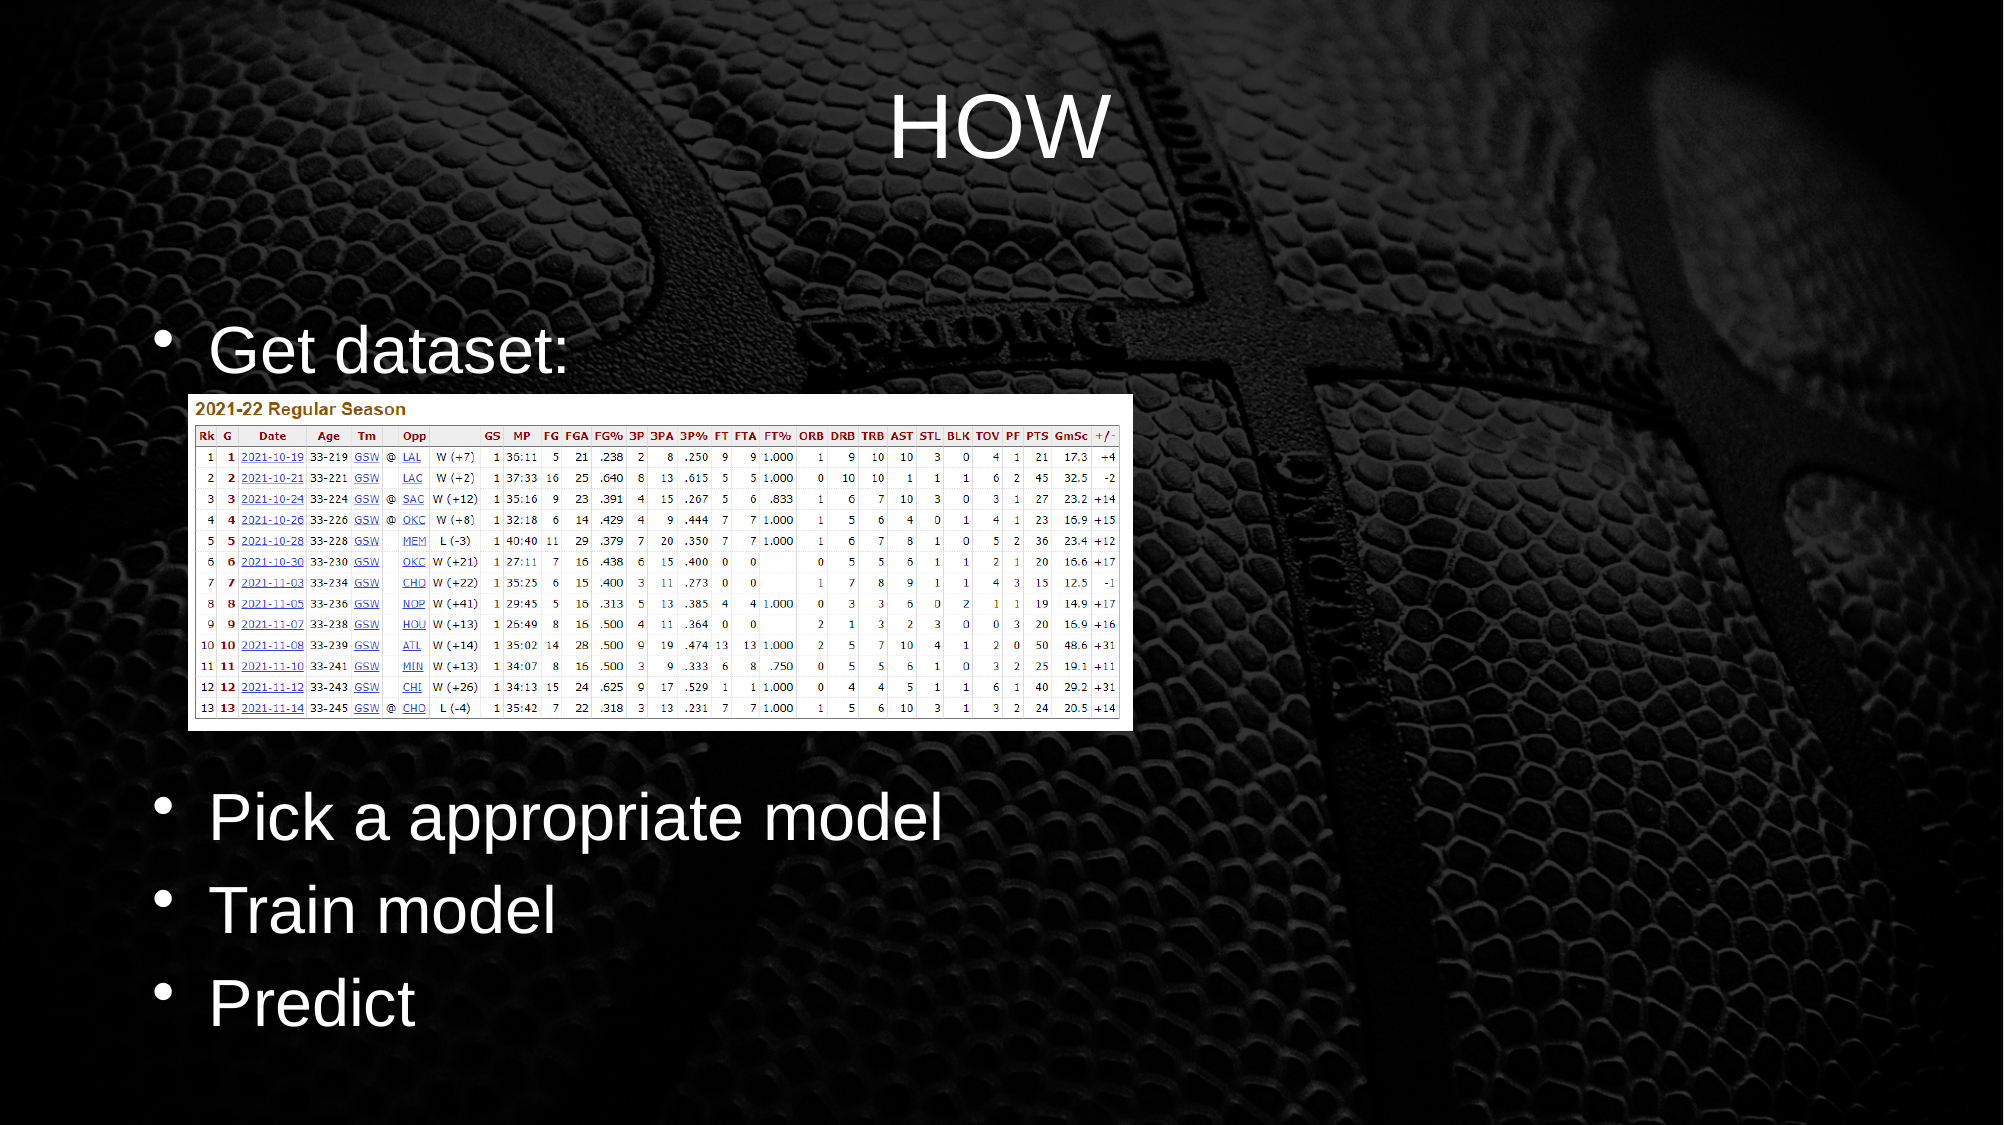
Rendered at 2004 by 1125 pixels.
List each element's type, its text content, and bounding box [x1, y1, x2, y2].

text_box HOW [137, 59, 1863, 278]
picture [0, 0, 2004, 1125]
text_box Get dataset: Pick a appropriate model Train model Predict [137, 299, 1863, 1014]
